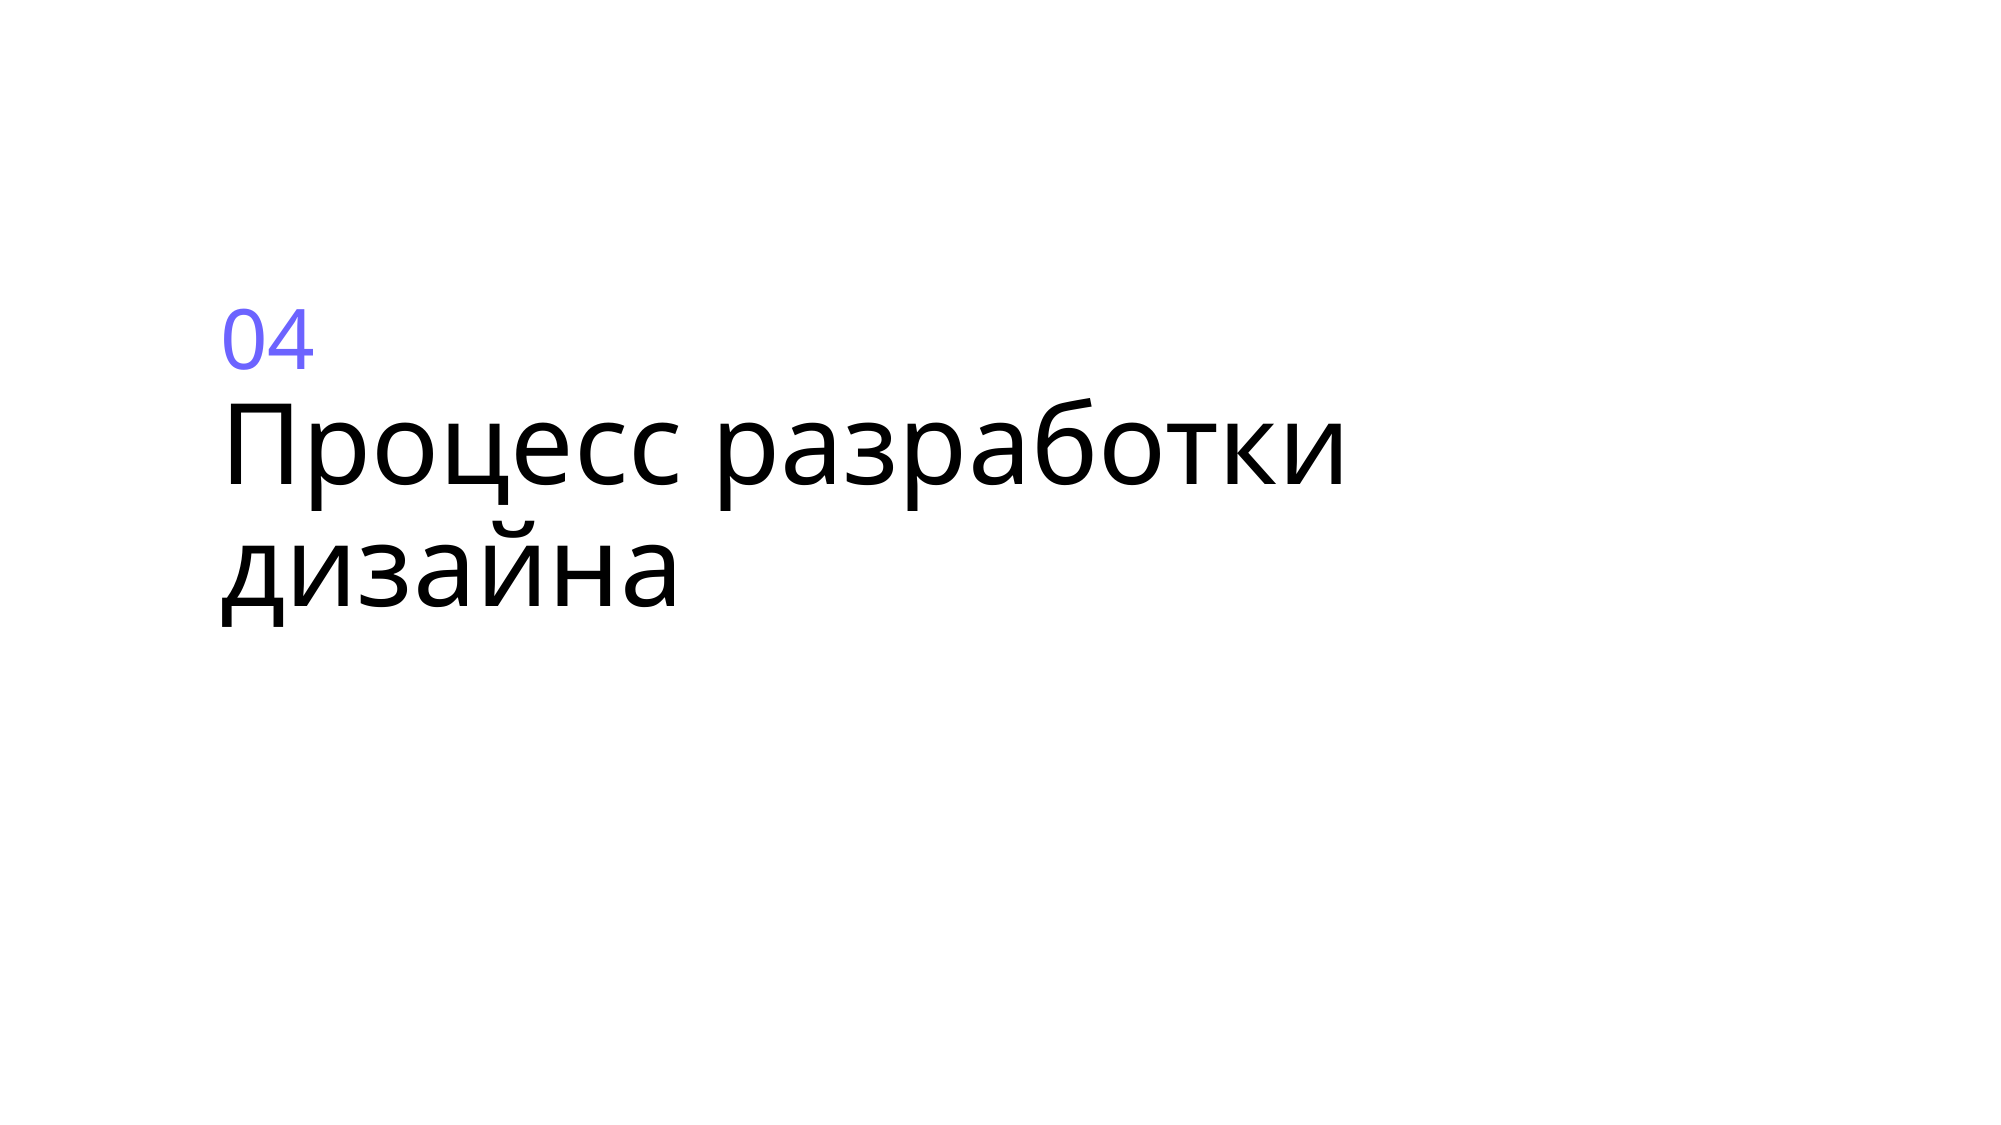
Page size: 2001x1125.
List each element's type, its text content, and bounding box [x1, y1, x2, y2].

text_box Процесс разработки дизайна [220, 387, 1827, 631]
text_box 04 [220, 297, 324, 388]
